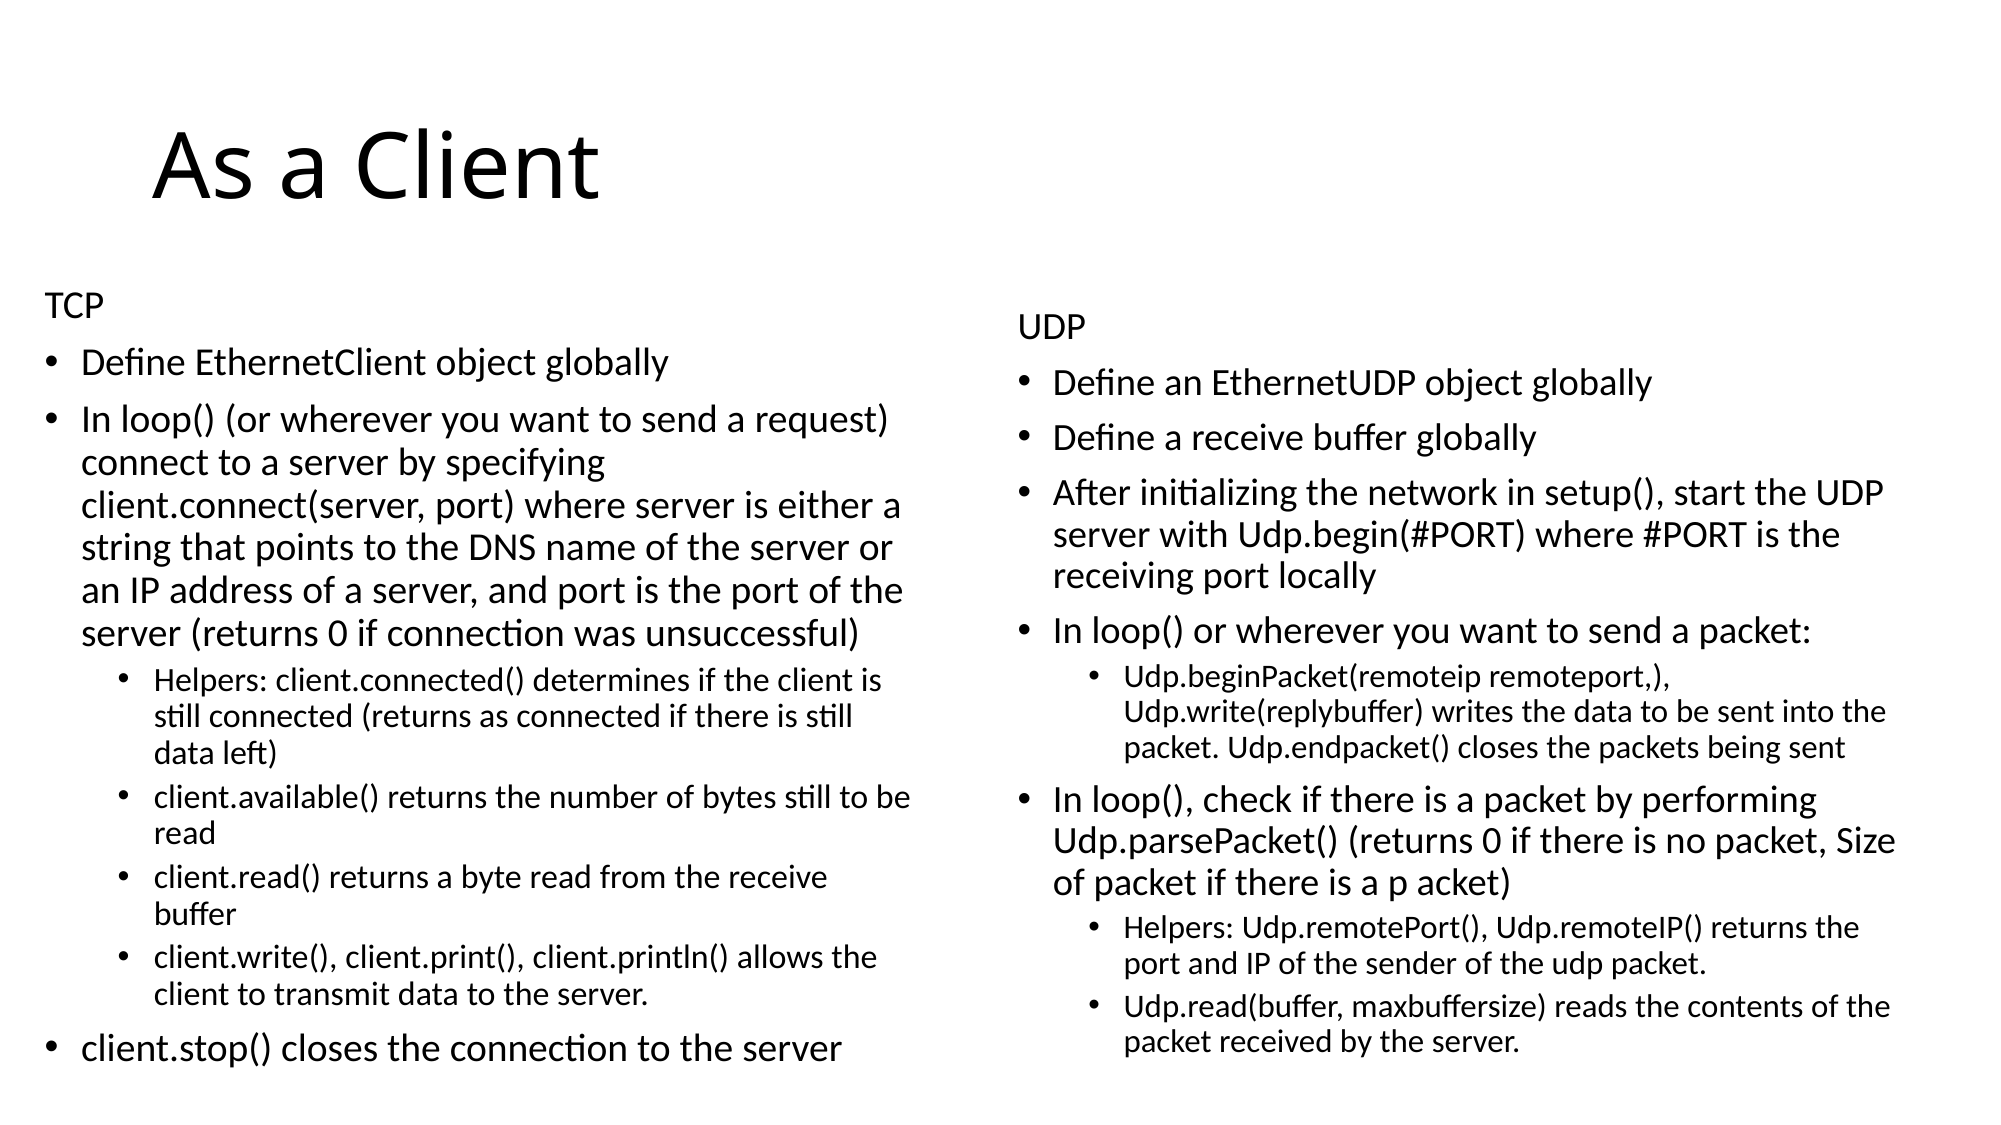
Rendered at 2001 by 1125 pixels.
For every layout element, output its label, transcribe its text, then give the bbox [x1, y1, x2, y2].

list UDP Define an EthernetUDP object globally Define a receive buffer globally After initializing the network in setup(), start the UDP server with Udp.begin(#PORT) where #PORT is the receiving port locally In loop() or wherever you want to send a packet: Udp.beginPacket(remoteip remoteport,), Udp.write(replybuffer) writes the data to be sent into the packet. Udp.endpacket() closes the packets being sent In loop(), check if there is a packet by performing Udp.parsePacket() (returns 0 if there is no packet, Size of packet if there is a p acket) Helpers: Udp.remotePort(), Udp.remoteIP() returns the port and IP of the sender of the udp packet. Udp.read(buffer, maxbuffersize) reads the contents of the packet received by the server. [1002, 299, 1939, 1085]
list TCP Define EthernetClient object globally In loop() (or wherever you want to send a request) connect to a server by specifying client.connect(server, port) where server is either a string that points to the DNS name of the server or an IP address of a server, and port is the port of the server (returns 0 if connection was unsuccessful) Helpers: client.connected() determines if the client is still connected (returns as connected if there is still data left) client.available() returns the number of bytes still to be read client.read() returns a byte read from the receive buffer client.write(), client.print(), client.println() allows the client to transmit data to the server. client.stop() closes the connection to the server [29, 277, 935, 1085]
title As a Client [137, 59, 1863, 278]
